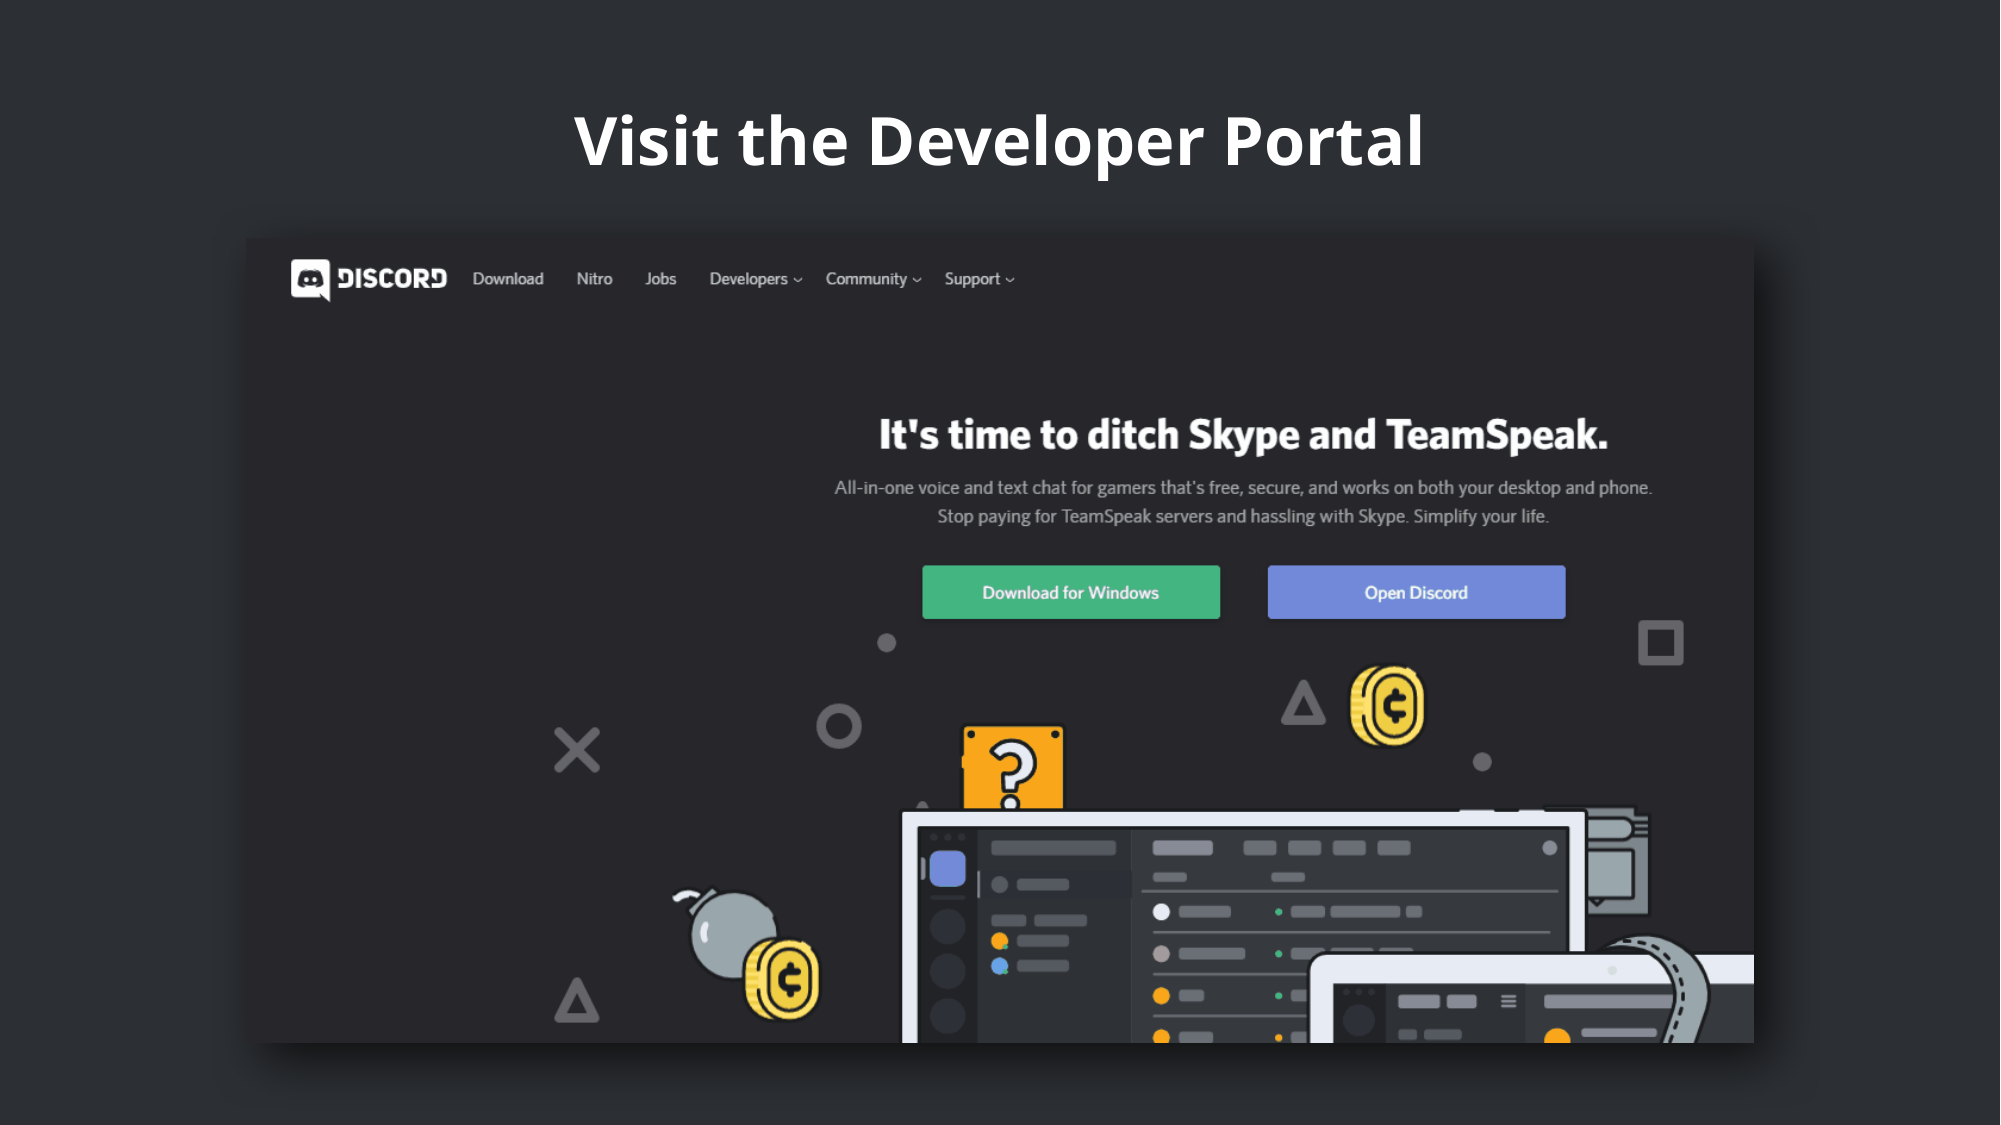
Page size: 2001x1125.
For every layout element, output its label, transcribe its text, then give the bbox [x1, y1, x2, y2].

picture [246, 238, 1754, 1044]
text_box Visit the Developer Portal [137, 100, 1863, 185]
